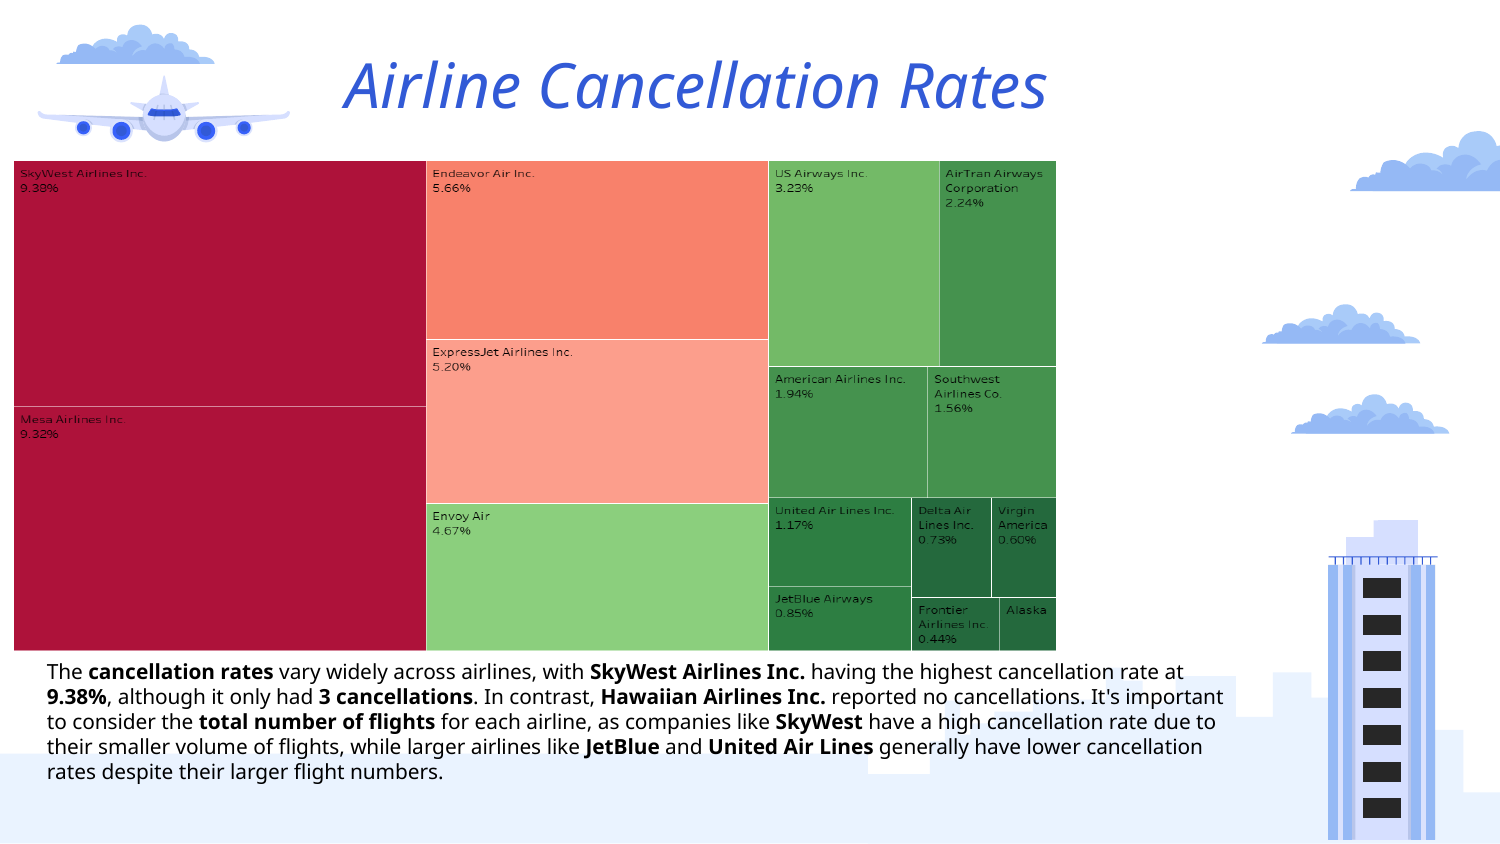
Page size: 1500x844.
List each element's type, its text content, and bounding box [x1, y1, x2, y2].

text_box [1261, 304, 1421, 344]
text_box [37, 75, 291, 143]
title Airline Cancellation Rates [330, 30, 1170, 121]
text_box The cancellation rates vary widely across airlines, with SkyWest Airlines Inc. having the highest cancellation rate at 9.38%, although it only had 3 cancellations. In contrast, Hawaiian Airlines Inc. reported no cancellations. It's important to consider the total number of flights for each airline, as companies like SkyWest have a high cancellation rate due to their smaller volume of flights, while larger airlines like JetBlue and United Air Lines generally have lower cancellation rates despite their larger flight numbers. [32, 626, 1249, 792]
picture [4, 153, 1060, 655]
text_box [1290, 394, 1450, 434]
